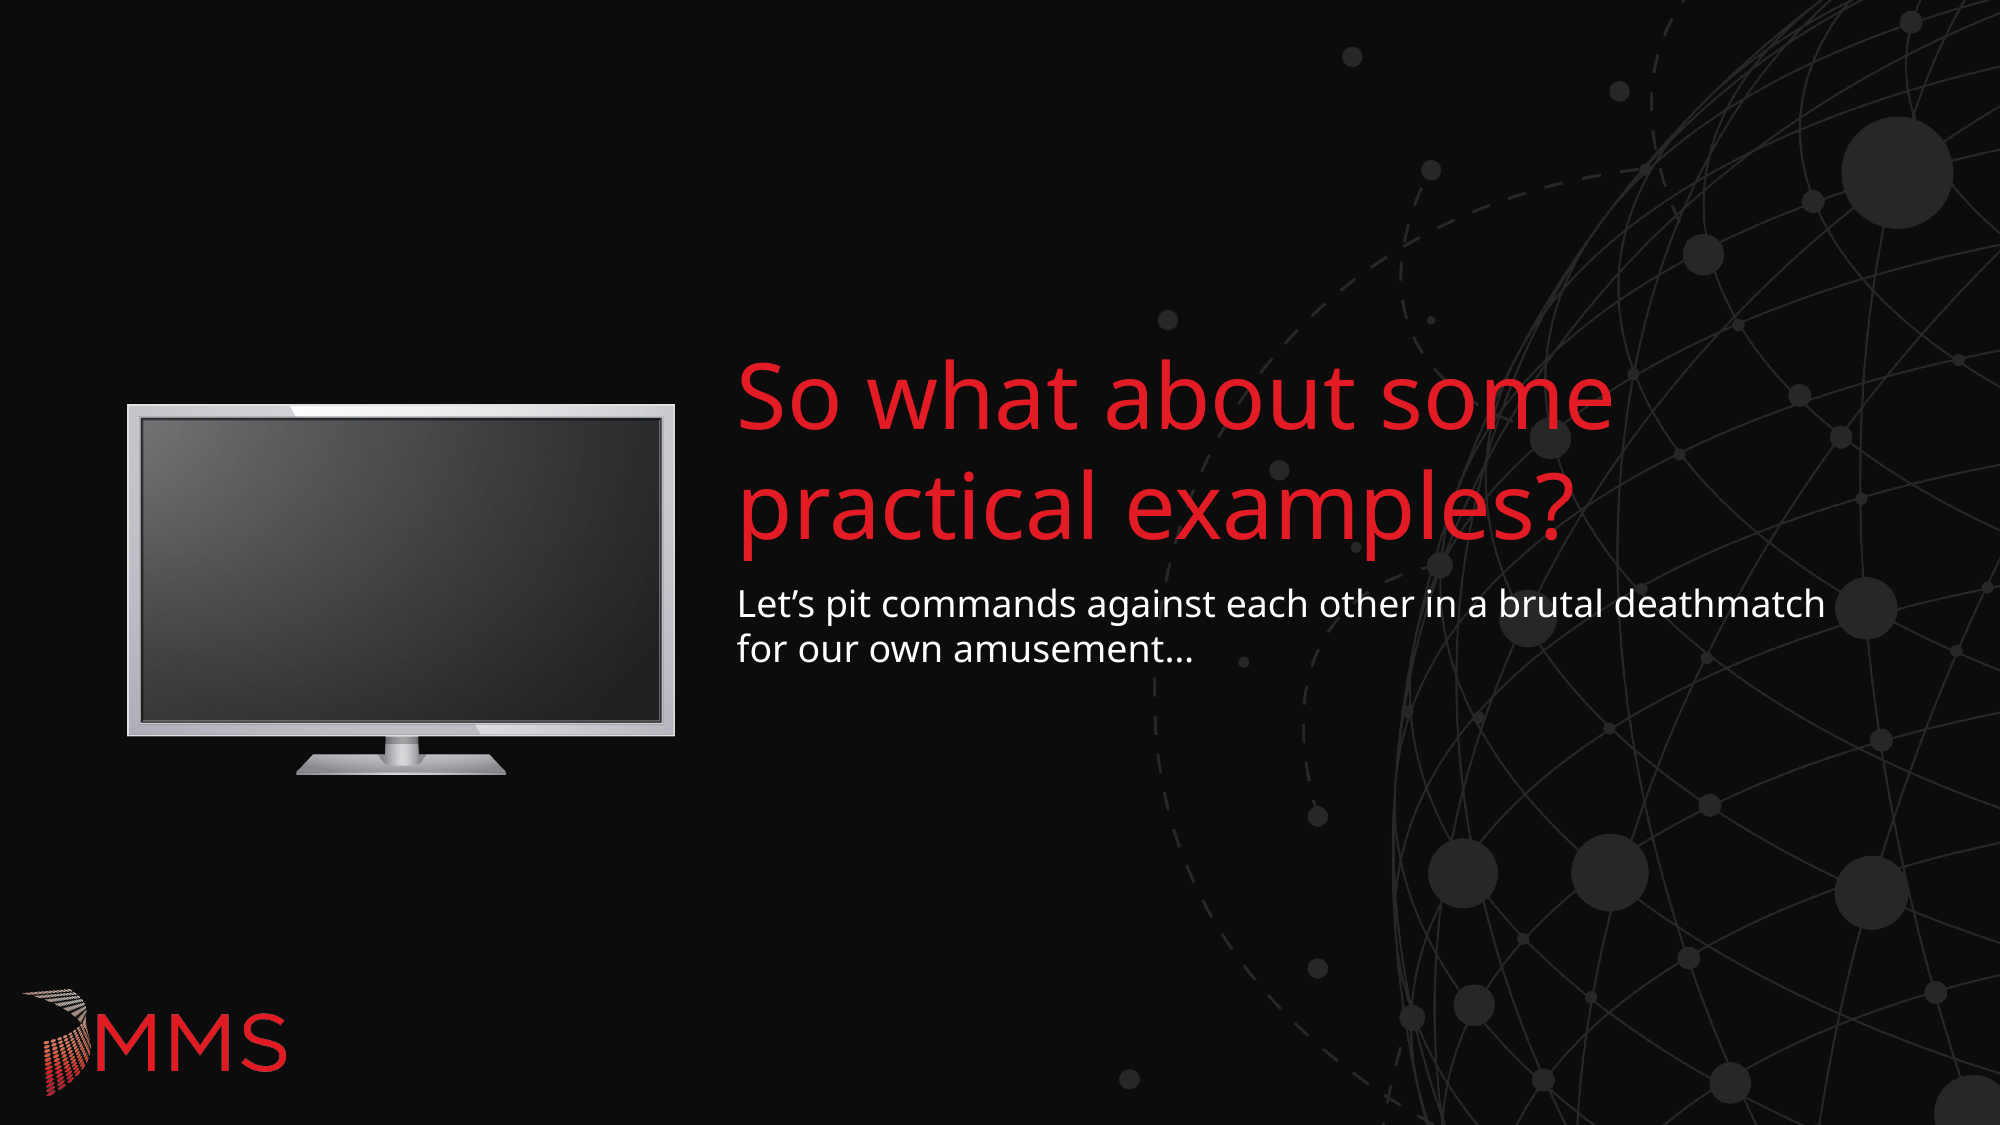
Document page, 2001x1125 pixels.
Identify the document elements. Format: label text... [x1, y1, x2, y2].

text_box Let’s pit commands against each other in a brutal deathmatch for our own amusement… [721, 572, 1900, 678]
list So what about some practical examples? [721, 330, 1900, 572]
picture [1119, 0, 2000, 1125]
picture [127, 404, 675, 775]
picture [22, 989, 286, 1096]
